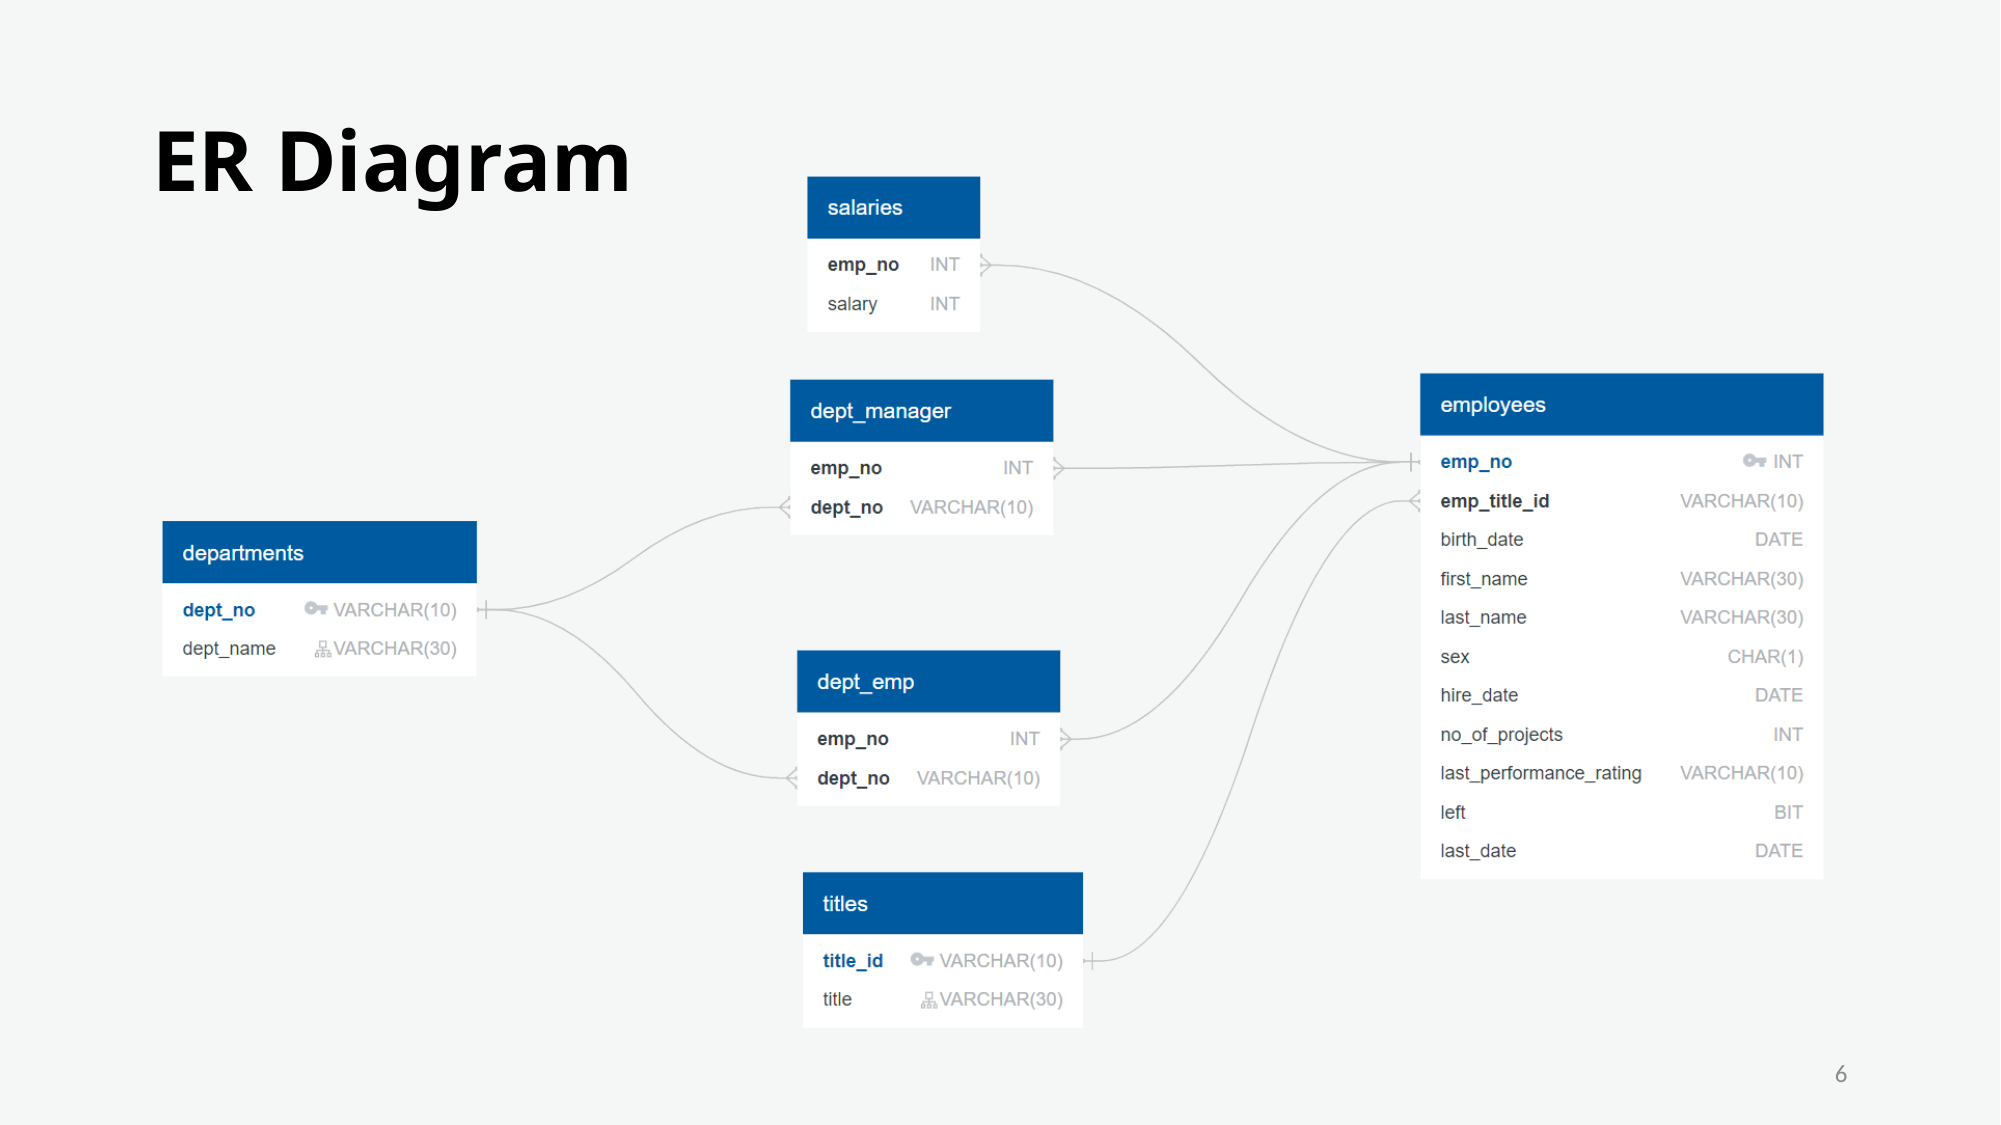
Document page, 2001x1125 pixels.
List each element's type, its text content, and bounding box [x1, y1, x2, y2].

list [153, 166, 1847, 1043]
title ER Diagram [137, 55, 1863, 273]
slide_number 6 [1412, 1042, 1863, 1103]
